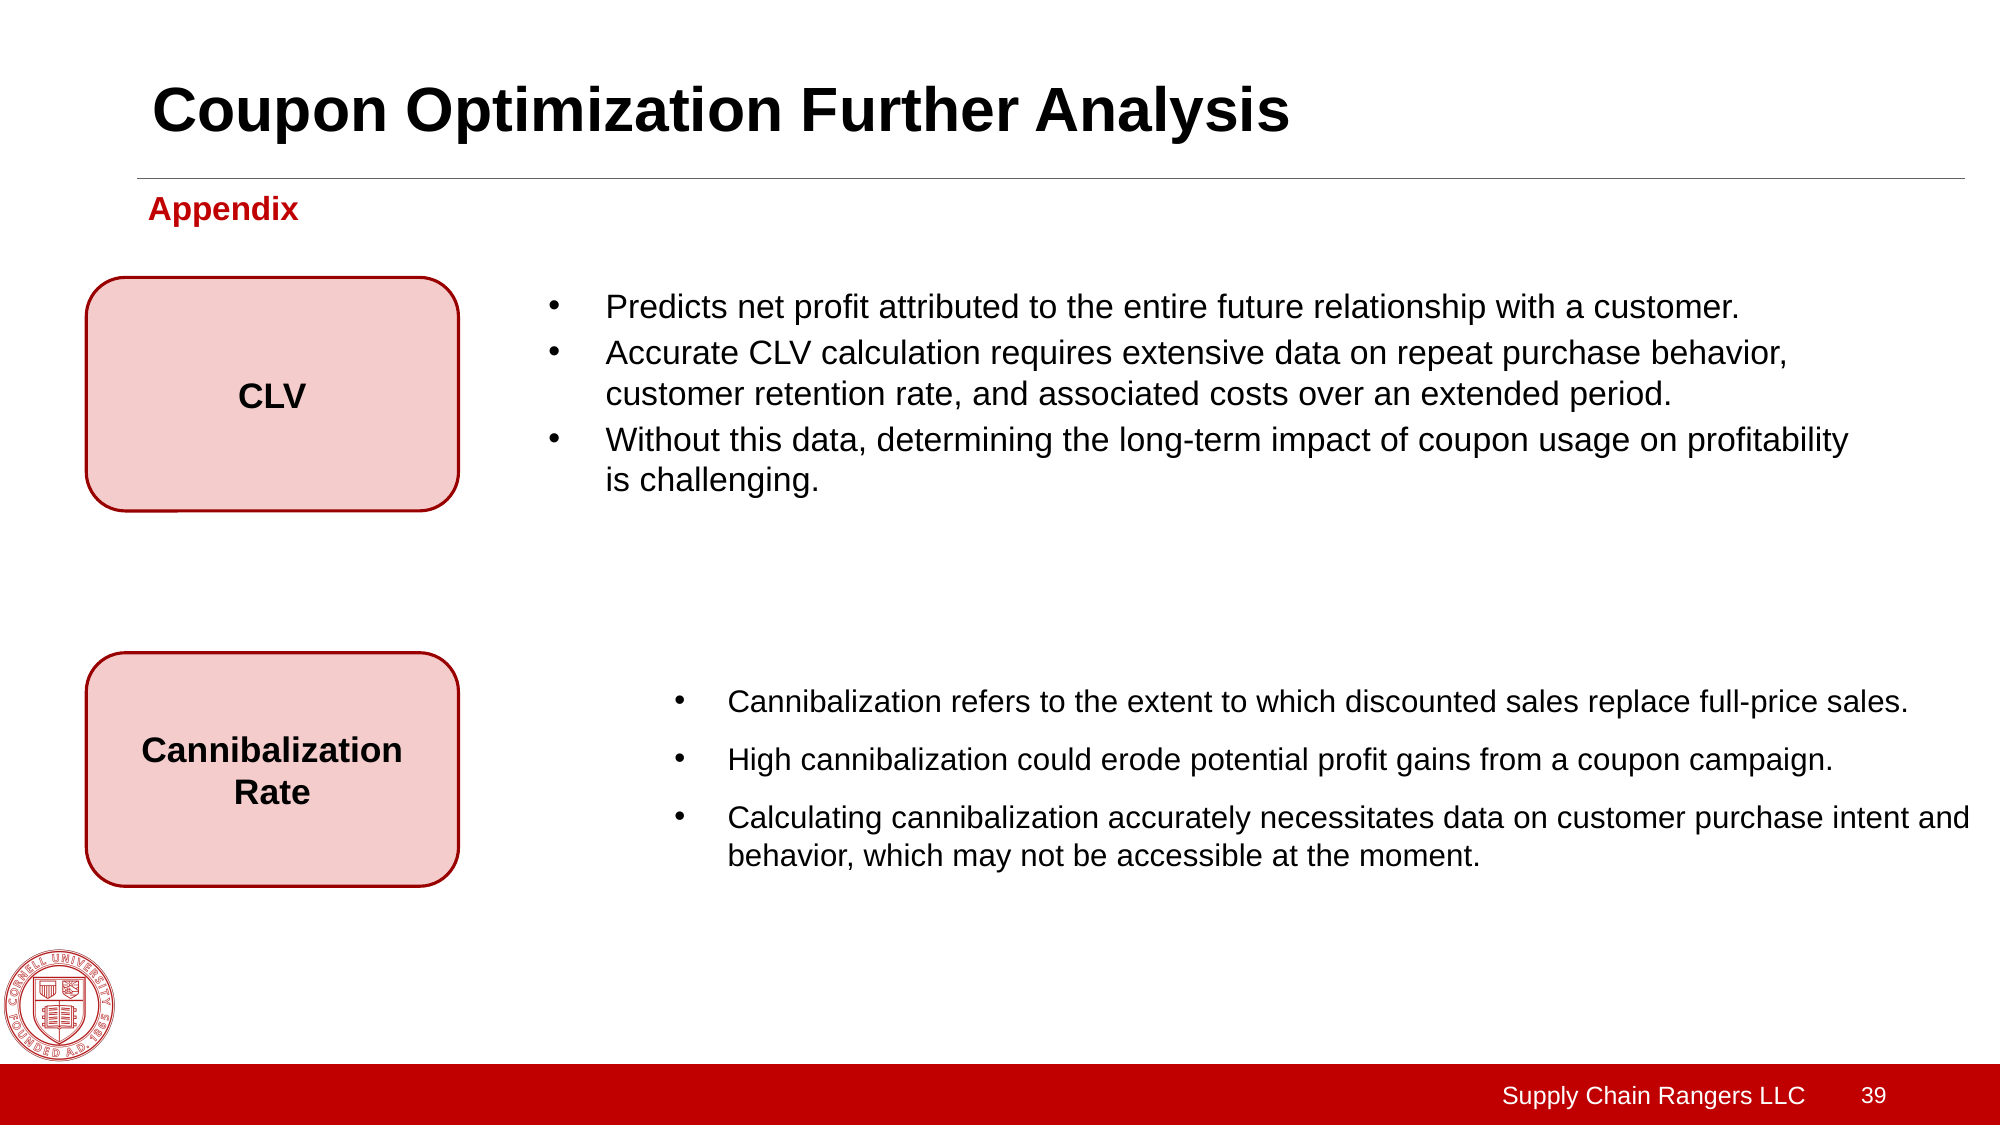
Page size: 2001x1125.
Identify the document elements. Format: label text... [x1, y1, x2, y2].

text_box Cannibalization Rate [86, 652, 459, 887]
text_box 39 [1846, 1065, 1933, 1111]
list Cannibalization refers to the extent to which discounted sales replace full-price sales. High cannibalization could erode potential profit gains from a coupon campaign. Calculating cannibalization accurately necessitates data on customer purchase intent and behavior, which may not be accessible at the moment. [637, 635, 2000, 904]
text_box CLV [86, 277, 459, 511]
text_box Coupon Optimization Further Analysis [137, 2, 1984, 221]
picture [0, 946, 119, 1066]
text_box Appendix [133, 179, 1135, 235]
list Predicts net profit attributed to the entire future relationship with a customer. Accurate CLV calculation requires extensive data on repeat purchase behavior, customer retention rate, and associated costs over an extended period. Without this data, determining the long-term impact of coupon usage on profitability is challenging. [509, 277, 1873, 545]
text_box [0, 1065, 2000, 1125]
text_box Supply Chain Rangers LLC [1173, 1072, 1821, 1125]
